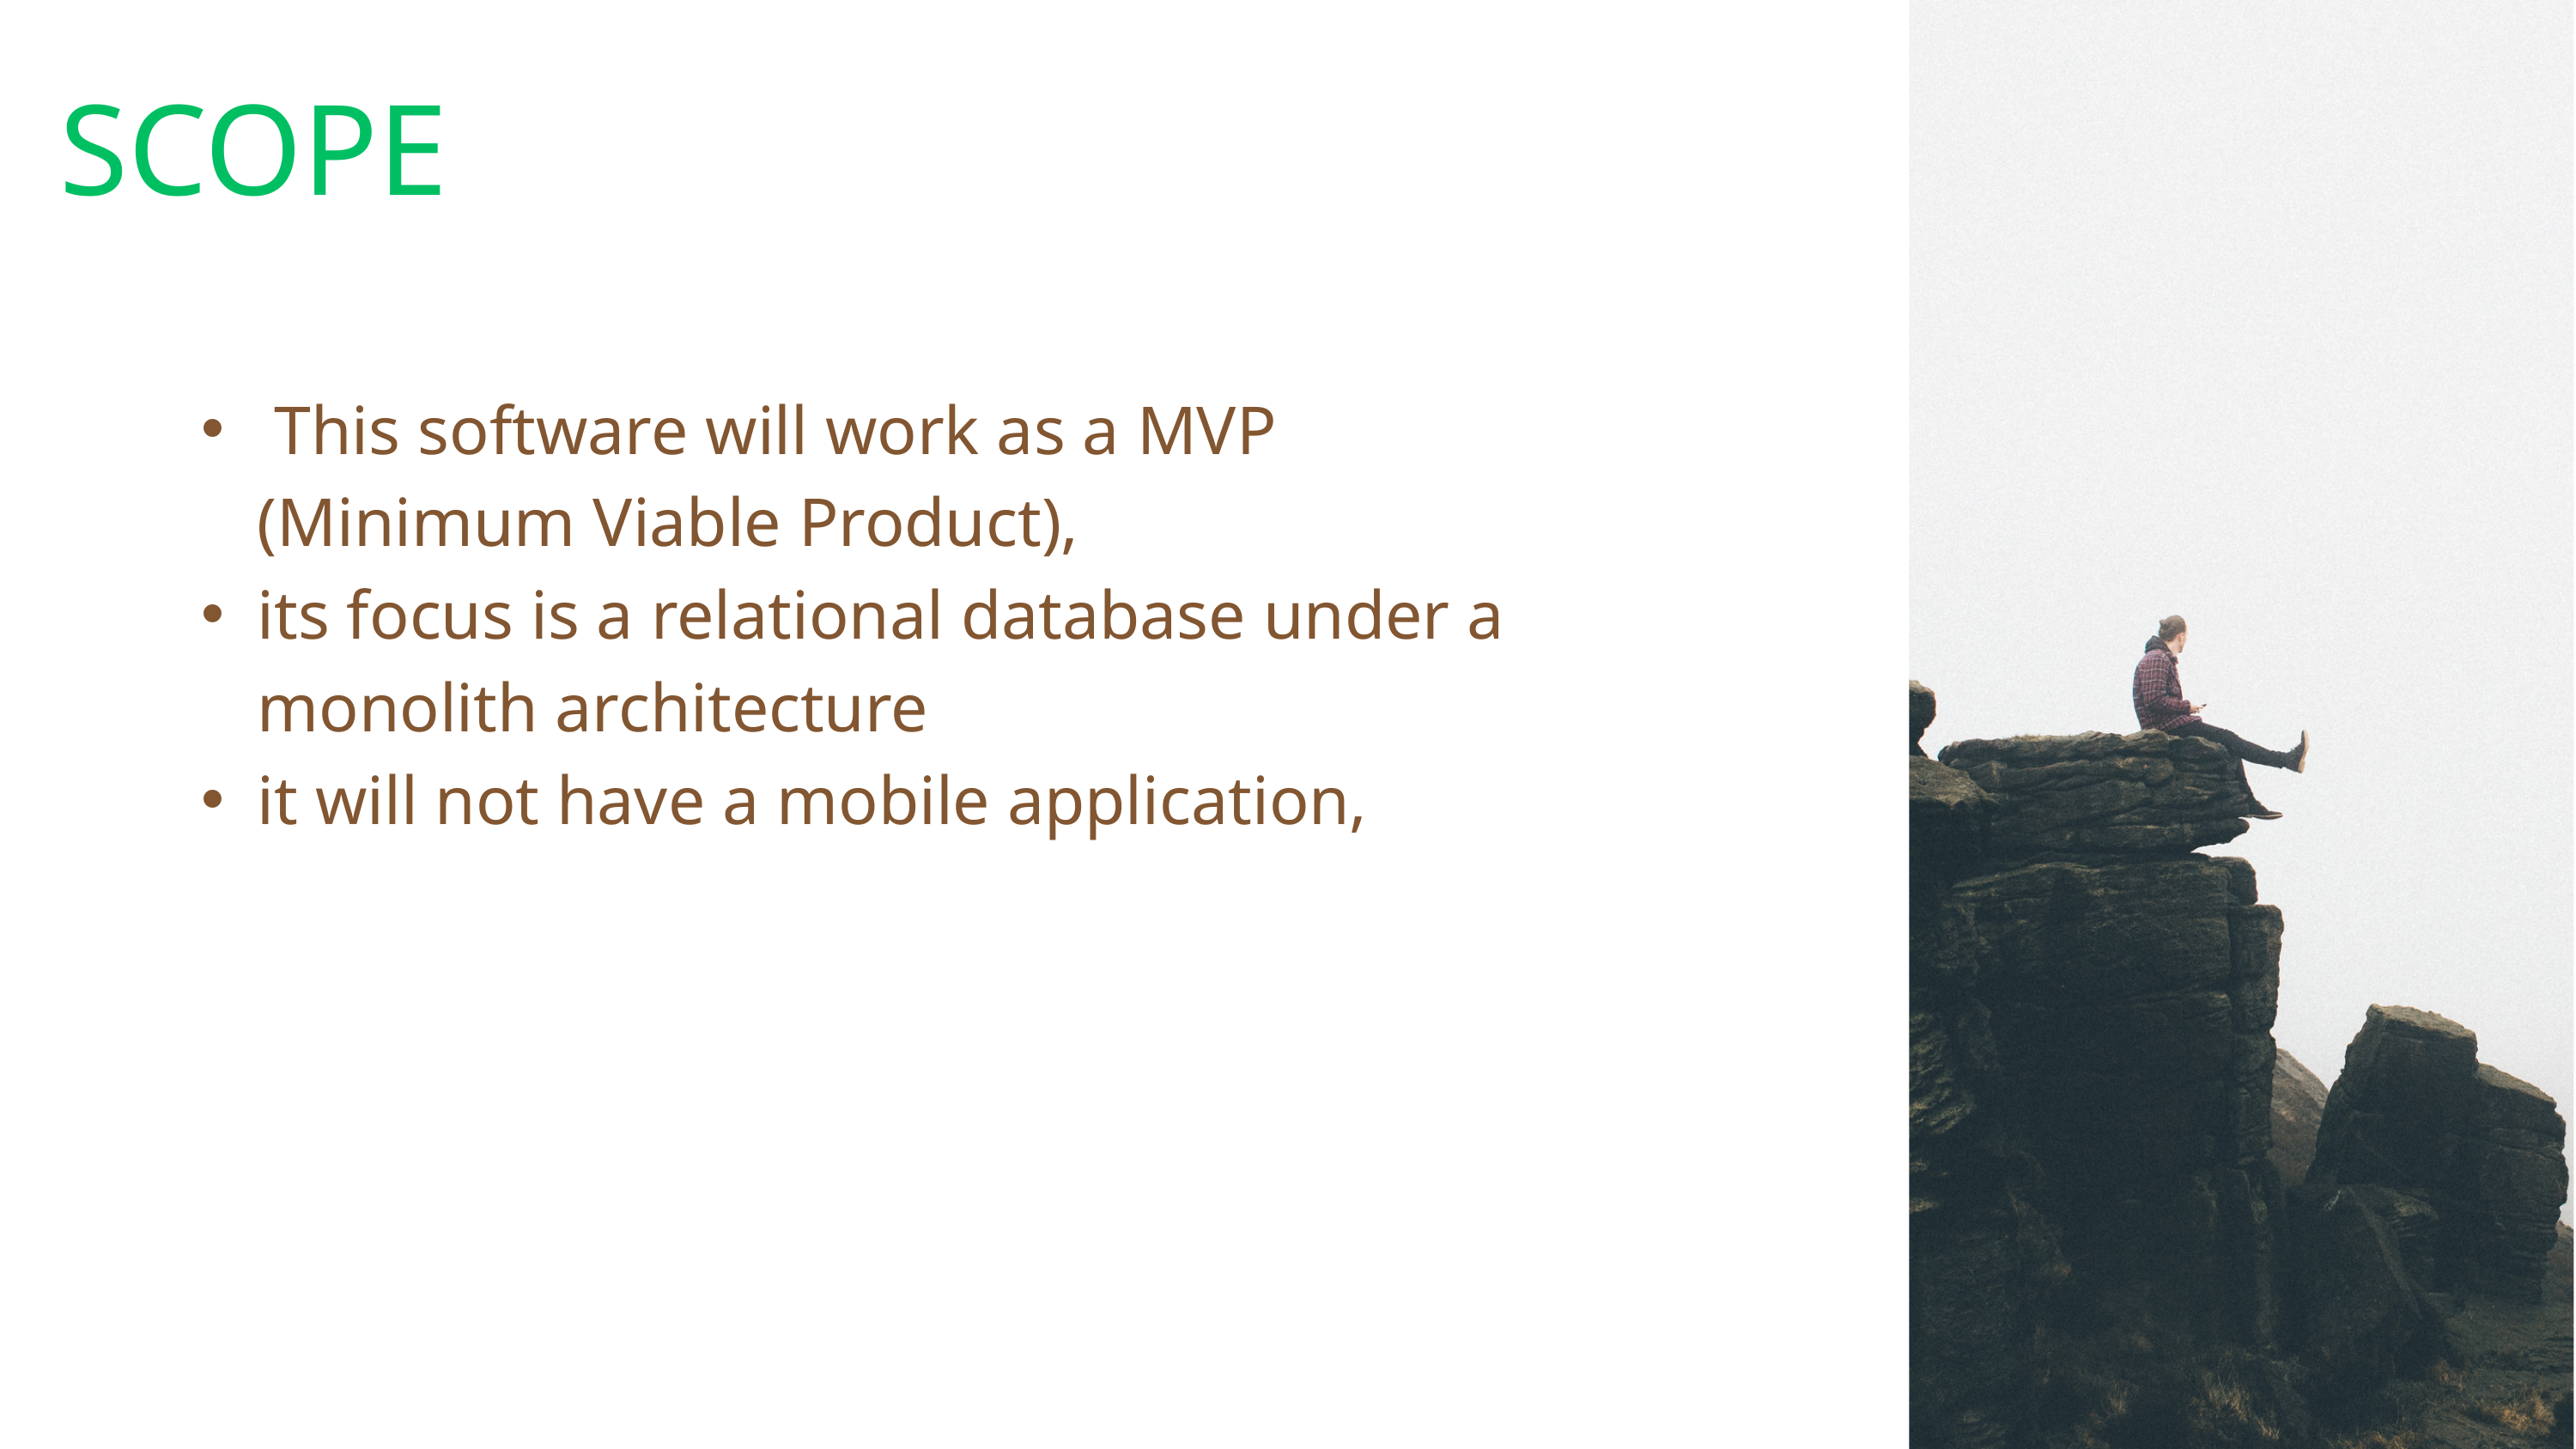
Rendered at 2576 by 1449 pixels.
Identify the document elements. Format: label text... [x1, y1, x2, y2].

text_box SCOPE [59, 74, 1082, 221]
text_box This software will work as a MVP (Minimum Viable Product), its focus is a relational database under a monolith architecture it will not have a mobile application, [144, 374, 1545, 931]
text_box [1909, 0, 2576, 1449]
